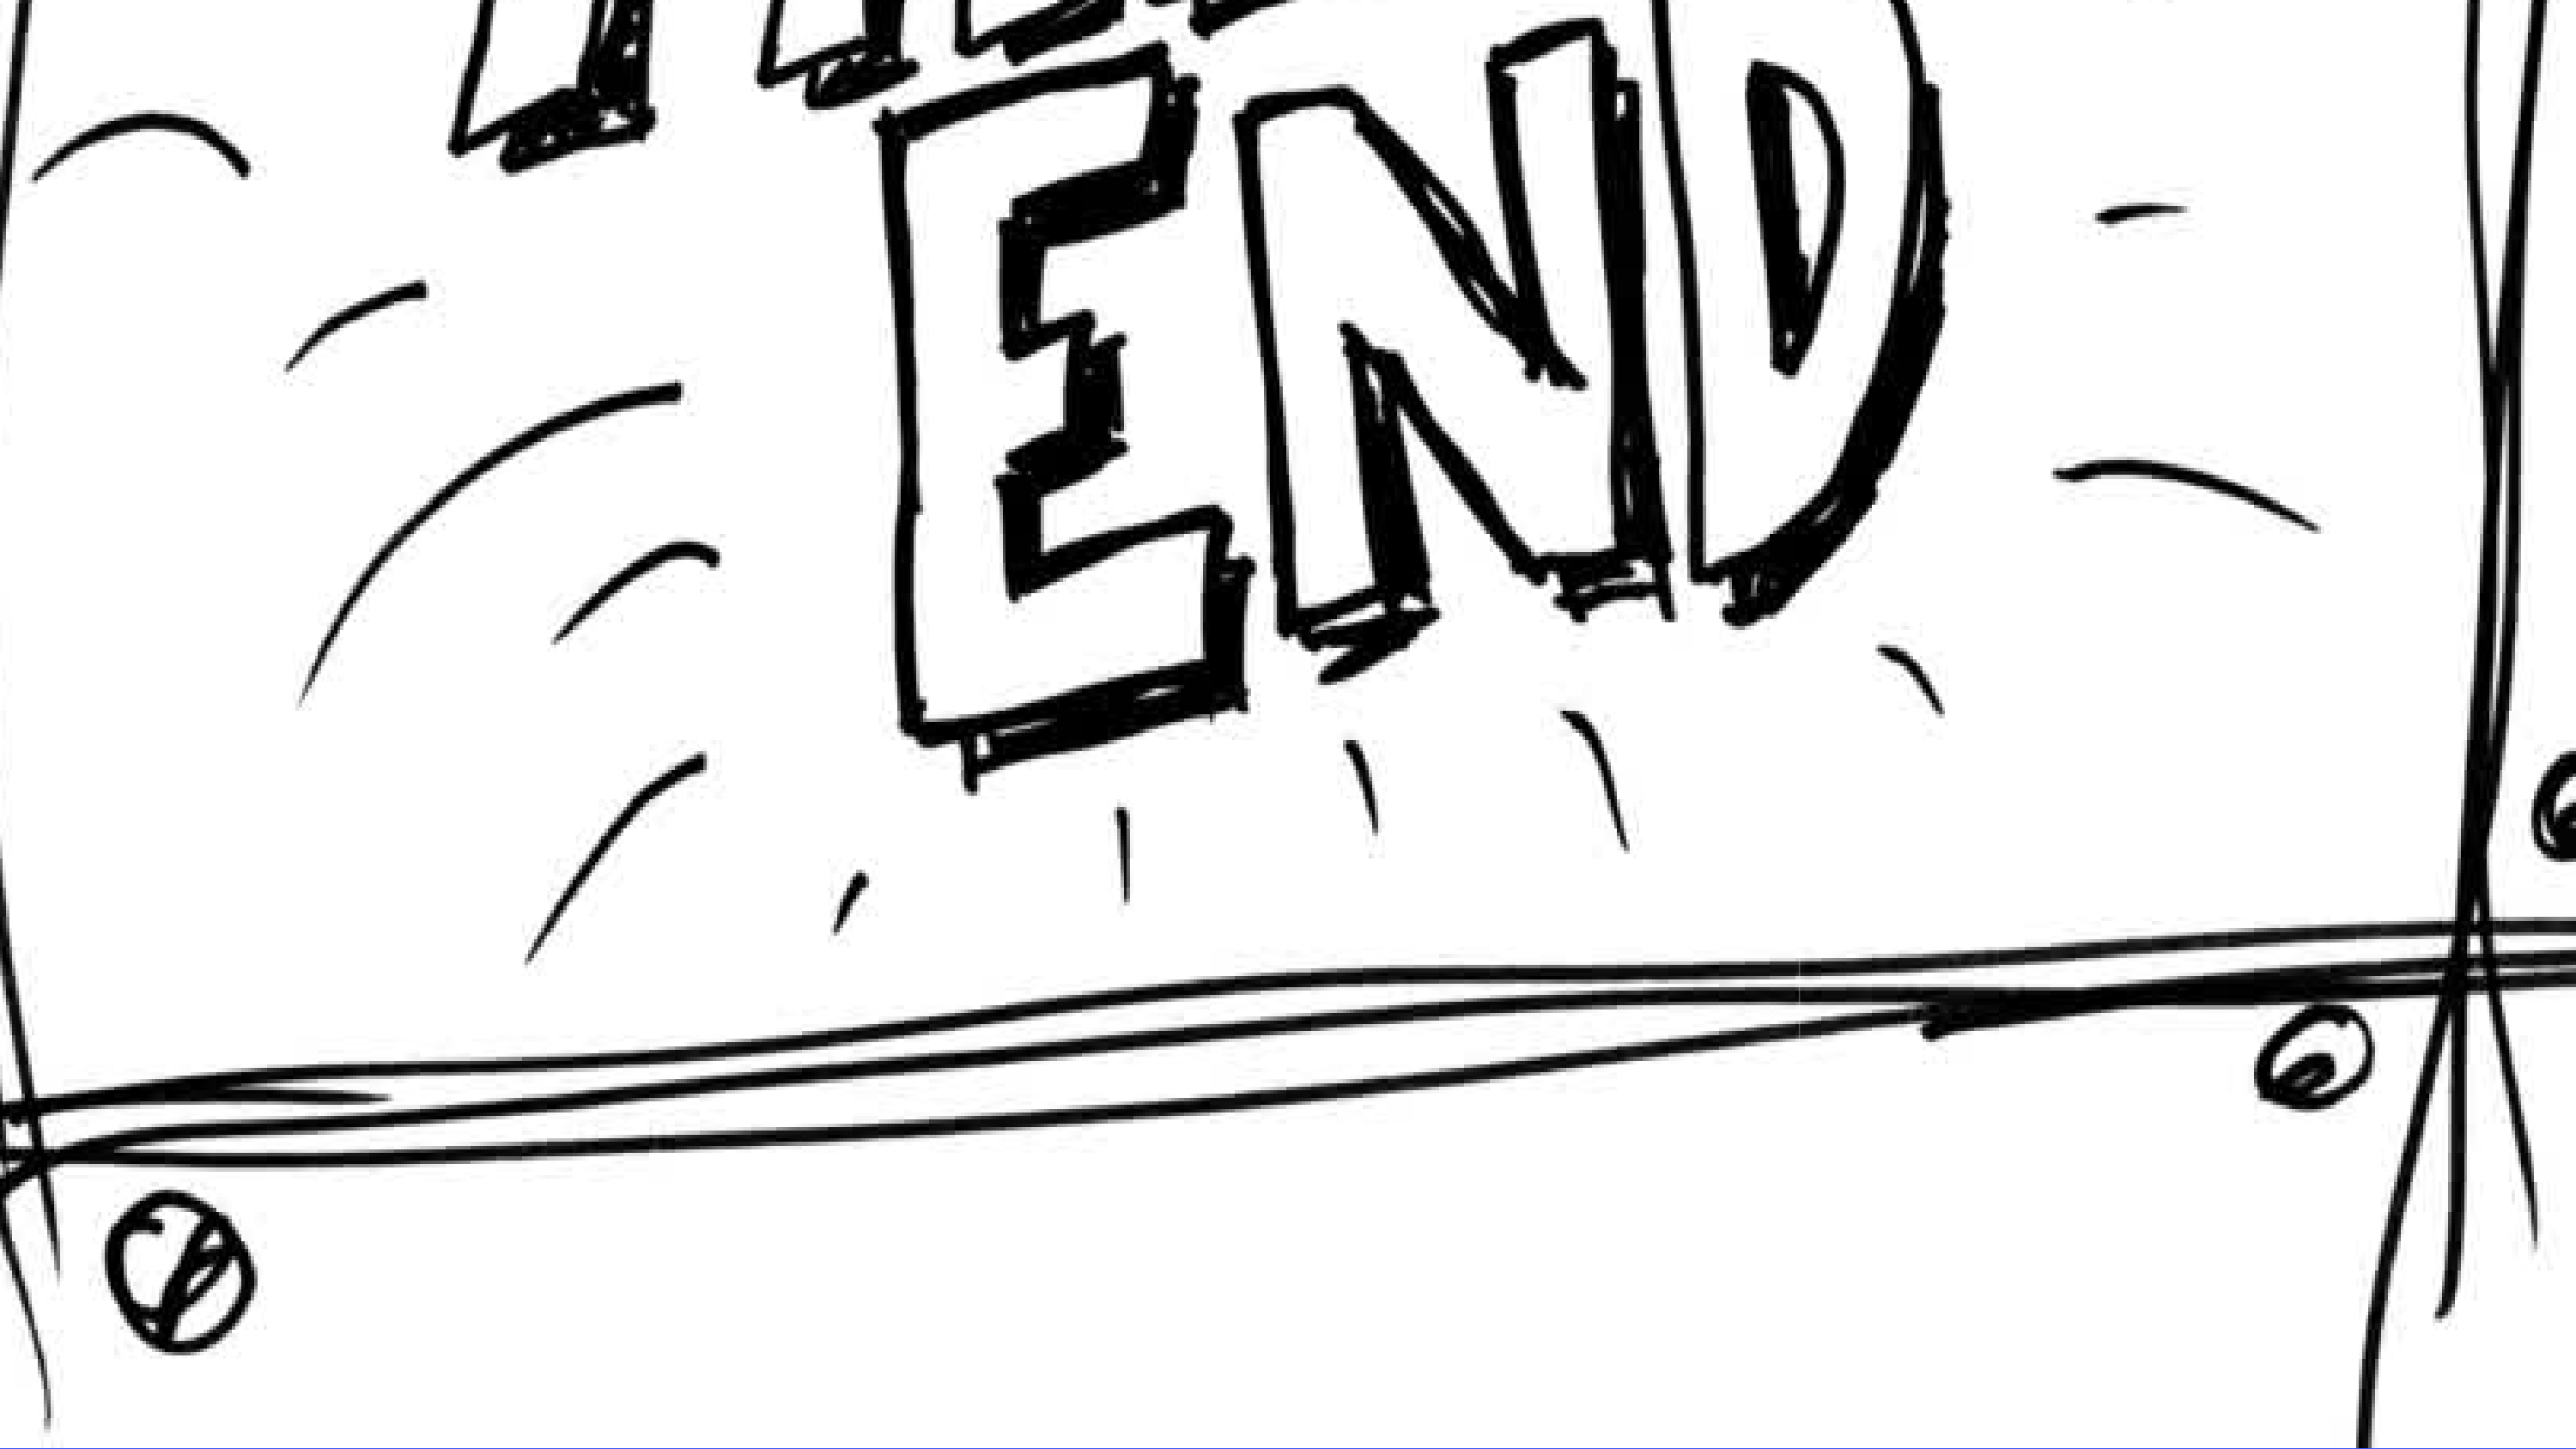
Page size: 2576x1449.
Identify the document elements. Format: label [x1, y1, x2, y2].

text_box [0, 0, 2576, 1449]
